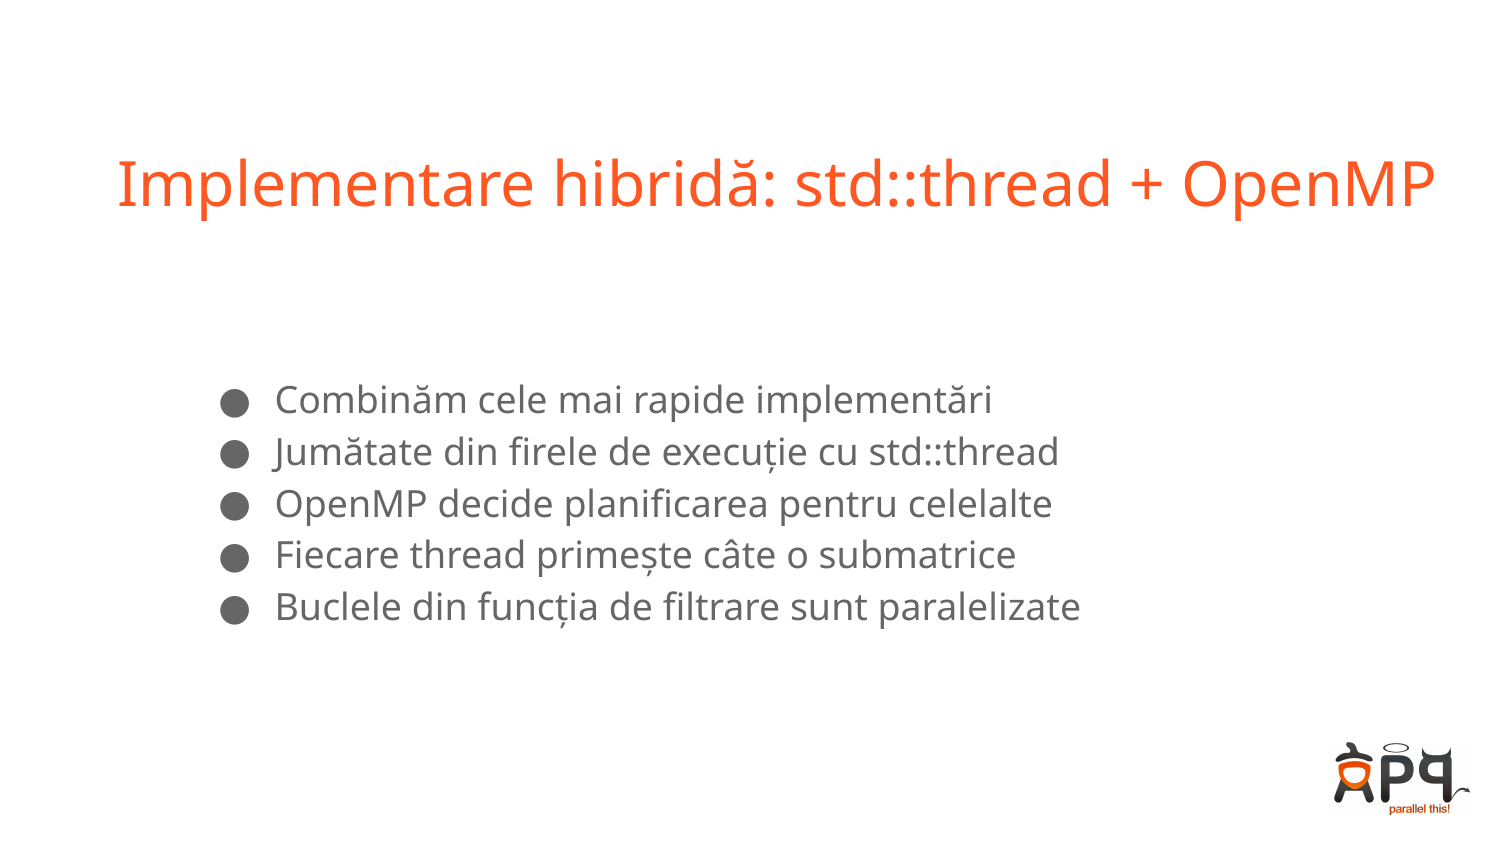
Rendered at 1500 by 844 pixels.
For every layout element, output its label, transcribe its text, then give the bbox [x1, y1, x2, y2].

text_box Implementare hibridă: std::thread + OpenMP [102, 129, 1500, 223]
text_box Combinăm cele mai rapide implementări Jumătate din firele de execuție cu std::thread OpenMP decide planificarea pentru celelalte Fiecare thread primește câte o submatrice Buclele din funcția de filtrare sunt paralelizate [184, 354, 1500, 844]
picture [1329, 741, 1475, 818]
